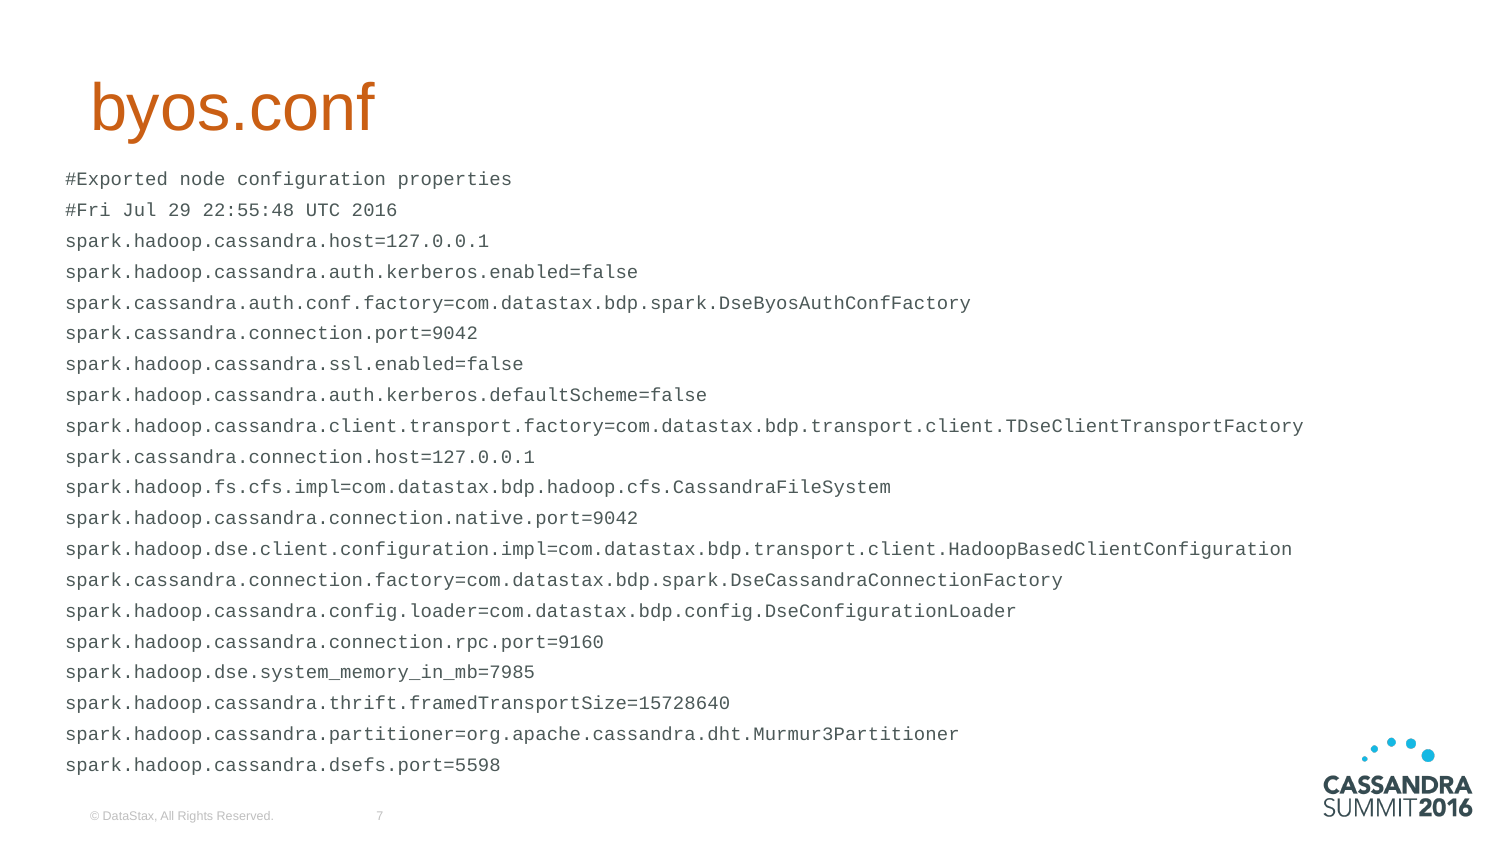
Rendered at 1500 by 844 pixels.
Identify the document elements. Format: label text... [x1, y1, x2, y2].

slide_number 7 [346, 793, 414, 839]
footer © DataStax, All Rights Reserved. [75, 793, 337, 839]
title byos.conf [75, 33, 1425, 175]
text_box #Exported node configuration properties #Fri Jul 29 22:55:48 UTC 2016 spark.hadoop.cassandra.host=127.0.0.1 spark.hadoop.cassandra.auth.kerberos.enabled=false spark.cassandra.auth.conf.factory=com.datastax.bdp.spark.DseByosAuthConfFactory spark.cassandra.connection.port=9042 spark.hadoop.cassandra.ssl.enabled=false spark.hadoop.cassandra.auth.kerberos.defaultScheme=false spark.hadoop.cassandra.client.transport.factory=com.datastax.bdp.transport.client.TDseClientTransportFactory spark.cassandra.connection.host=127.0.0.1 spark.hadoop.fs.cfs.impl=com.datastax.bdp.hadoop.cfs.CassandraFileSystem spark.hadoop.cassandra.connection.native.port=9042 spark.hadoop.dse.client.configuration.impl=com.datastax.bdp.transport.client.HadoopBasedClientConfiguration spark.cassandra.connection.factory=com.datastax.bdp.spark.DseCassandraConnectionFactory spark.hadoop.cassandra.config.loader=com.datastax.bdp.config.DseConfigurationLoader spark.hadoop.cassandra.connection.rpc.port=9160 spark.hadoop.dse.system_memory_in_mb=7985 spark.hadoop.cassandra.thrift.framedTransportSize=15728640 spark.hadoop.cassandra.partitioner=org.apache.cassandra.dht.Murmur3Partitioner spark.hadoop.cassandra.dsefs.port=5598 [49, 159, 1400, 787]
picture [1320, 734, 1475, 819]
